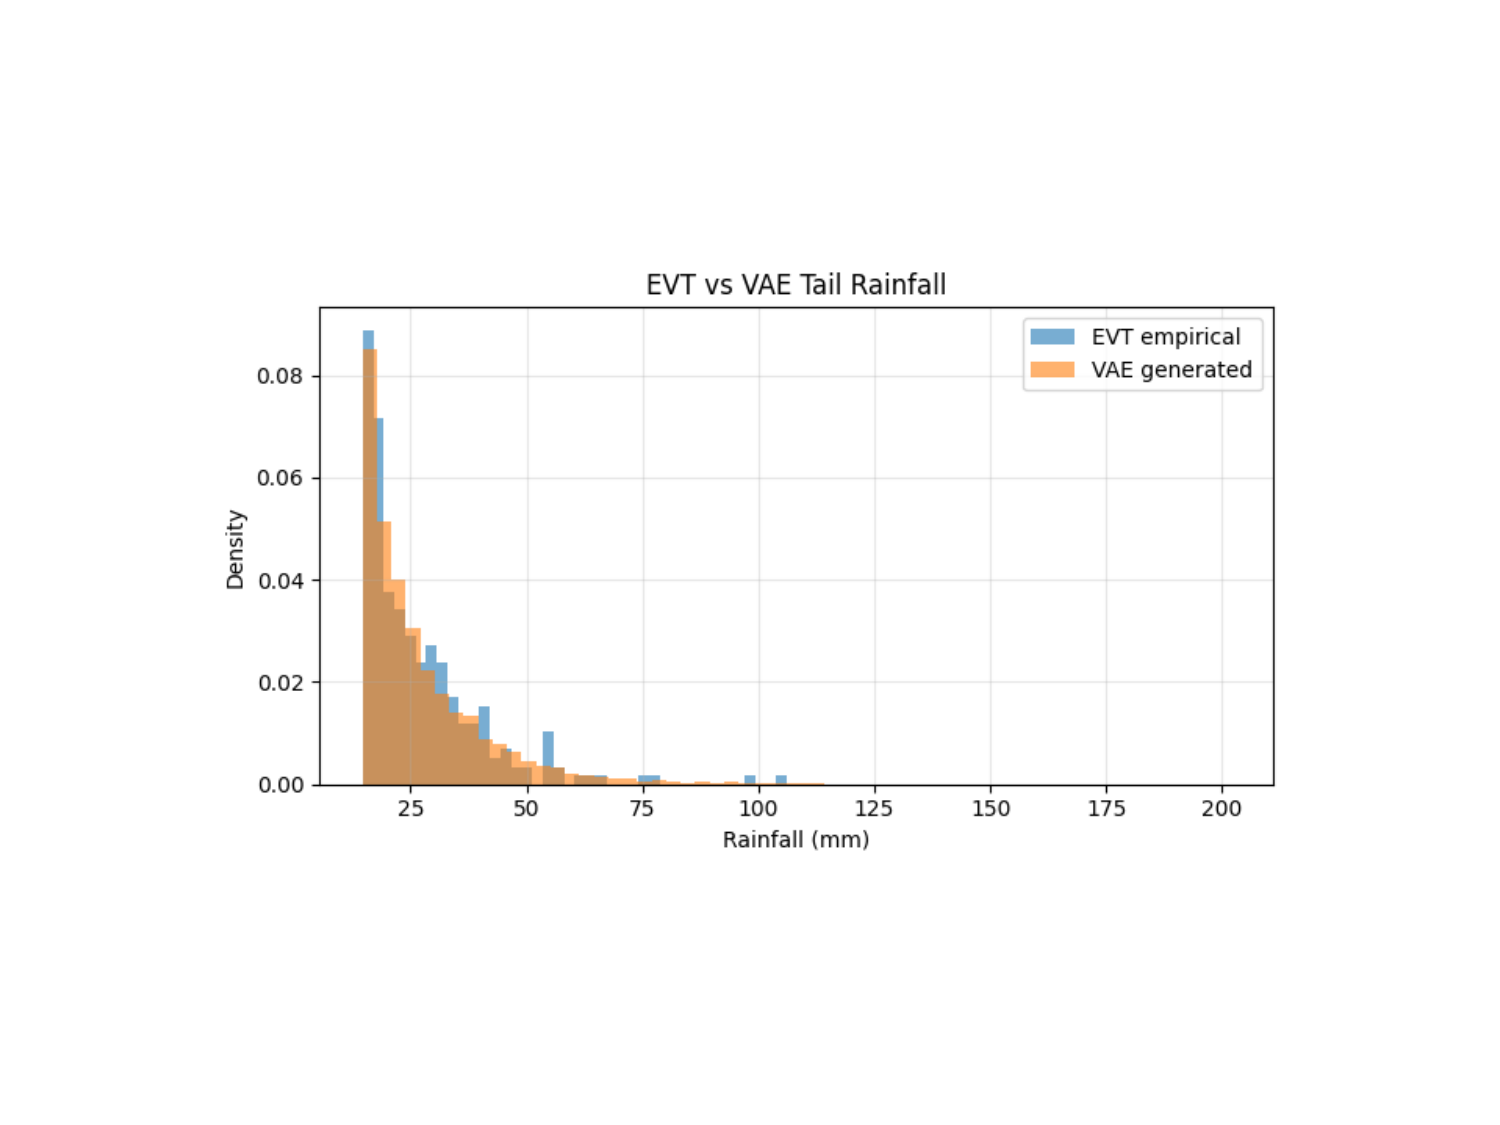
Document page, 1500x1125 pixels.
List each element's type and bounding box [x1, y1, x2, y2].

picture [210, 257, 1290, 868]
